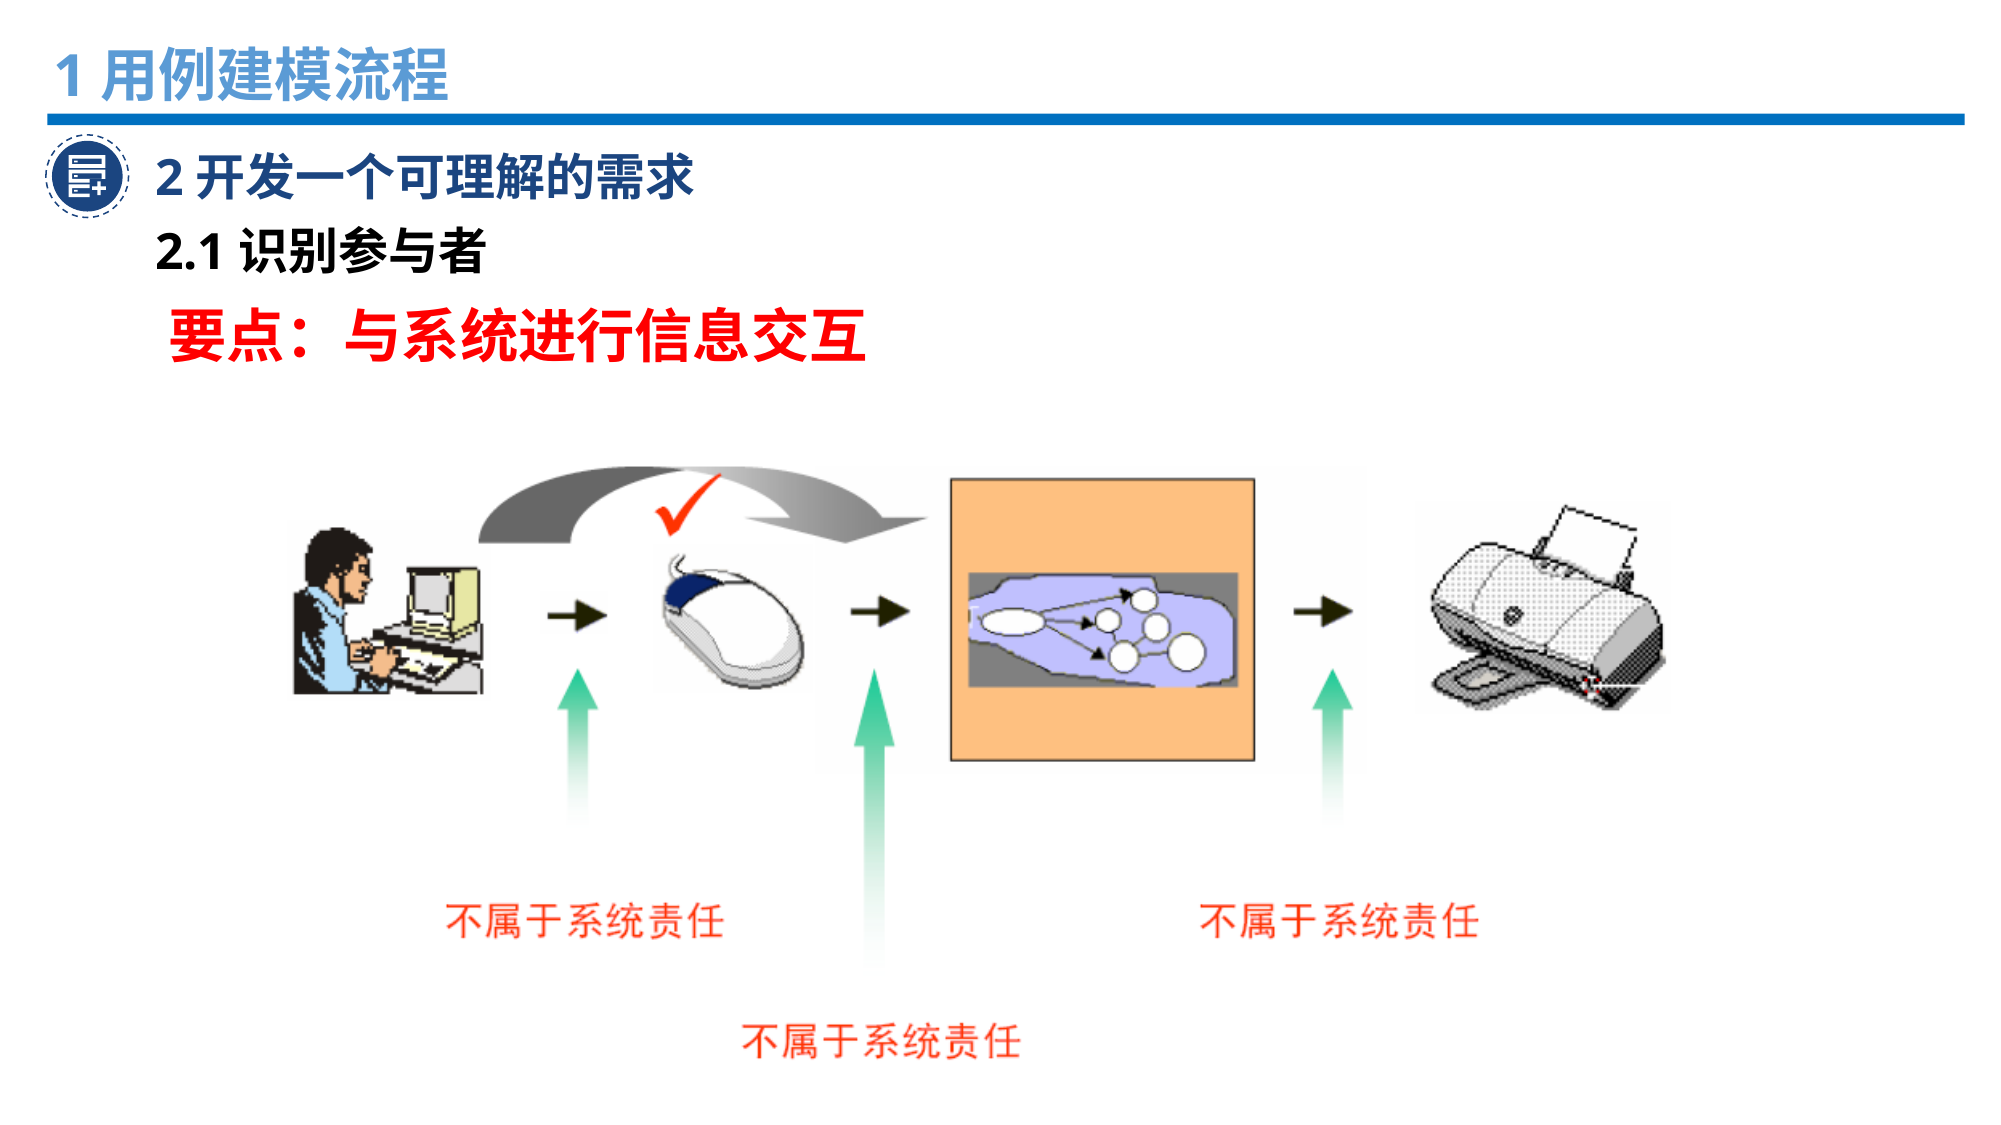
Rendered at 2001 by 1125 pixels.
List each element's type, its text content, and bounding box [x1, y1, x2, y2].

text_box 要点：与系统进行信息交互 [153, 300, 1879, 398]
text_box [51, 140, 123, 212]
picture [264, 430, 1671, 1081]
text_box [64, 212, 108, 219]
text_box 1用例建模流程 [38, 30, 465, 116]
text_box 2开发一个可理解的需求 [140, 138, 711, 214]
text_box [123, 153, 130, 199]
text_box 2.1识别参与者 [140, 218, 1727, 325]
text_box [44, 154, 51, 199]
text_box [66, 133, 110, 140]
